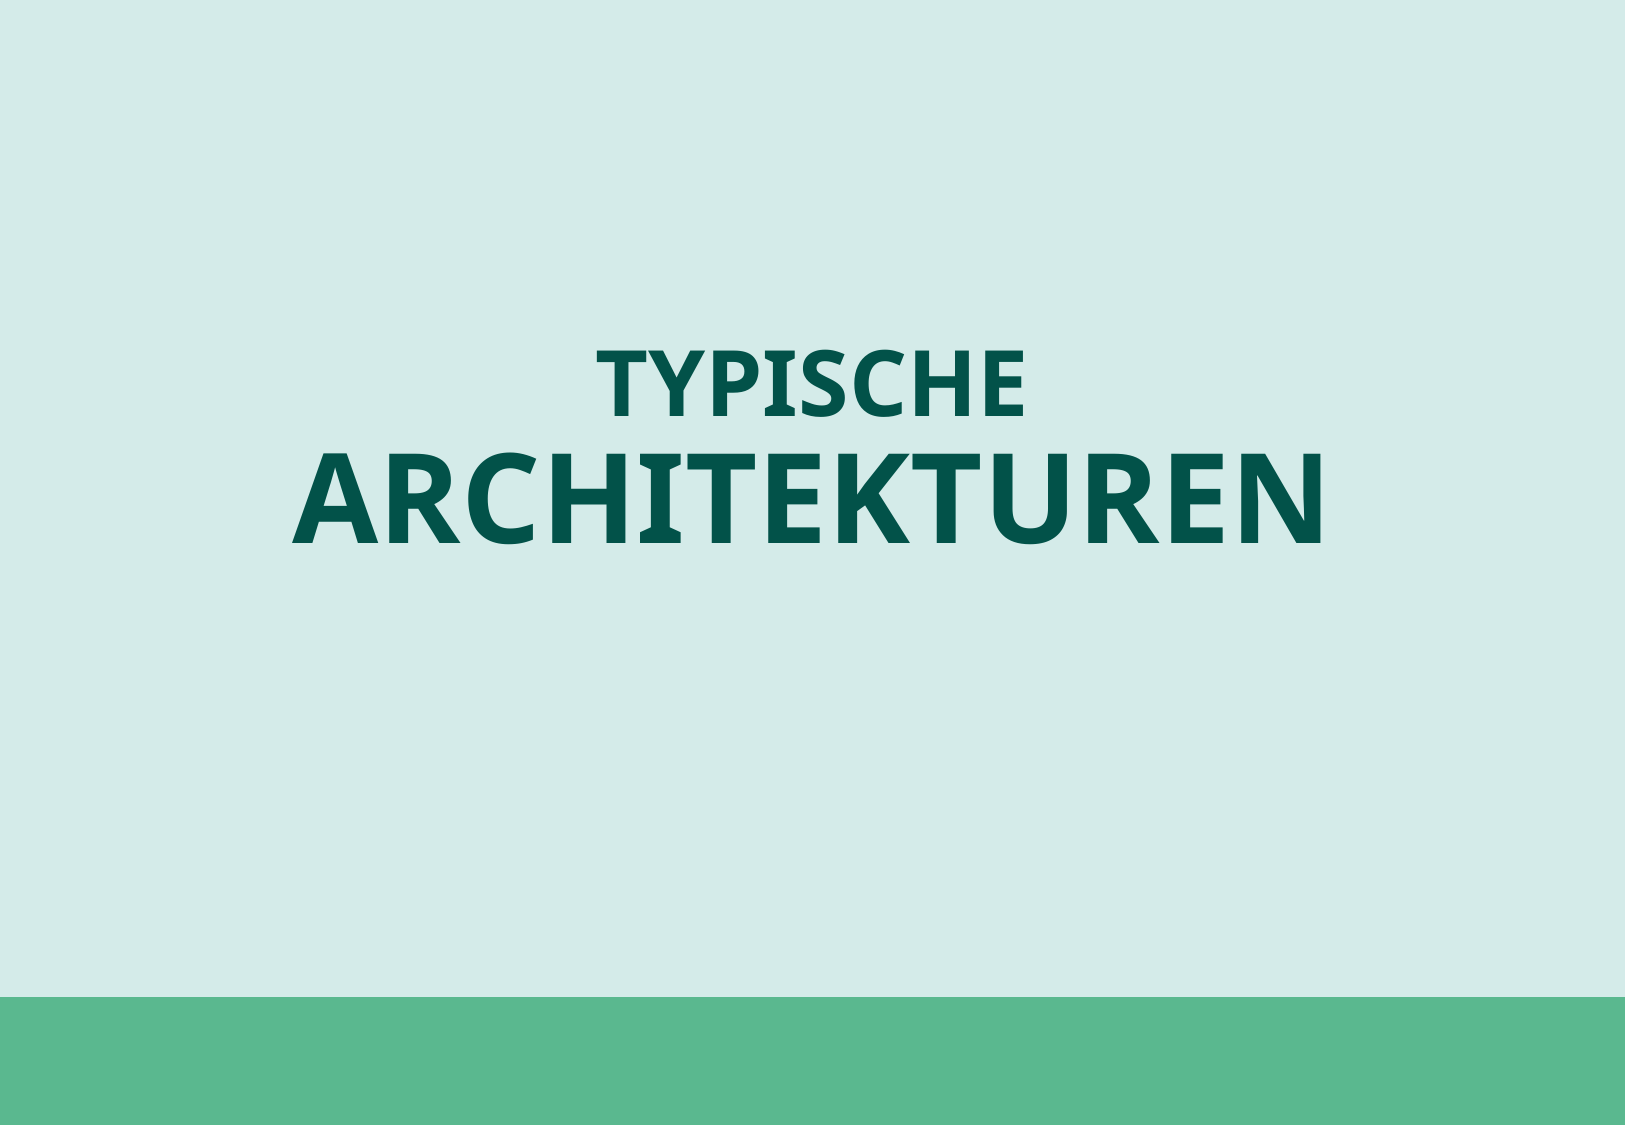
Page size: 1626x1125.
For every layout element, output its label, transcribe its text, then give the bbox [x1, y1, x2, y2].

title Typische Architekturen [0, 389, 1625, 519]
